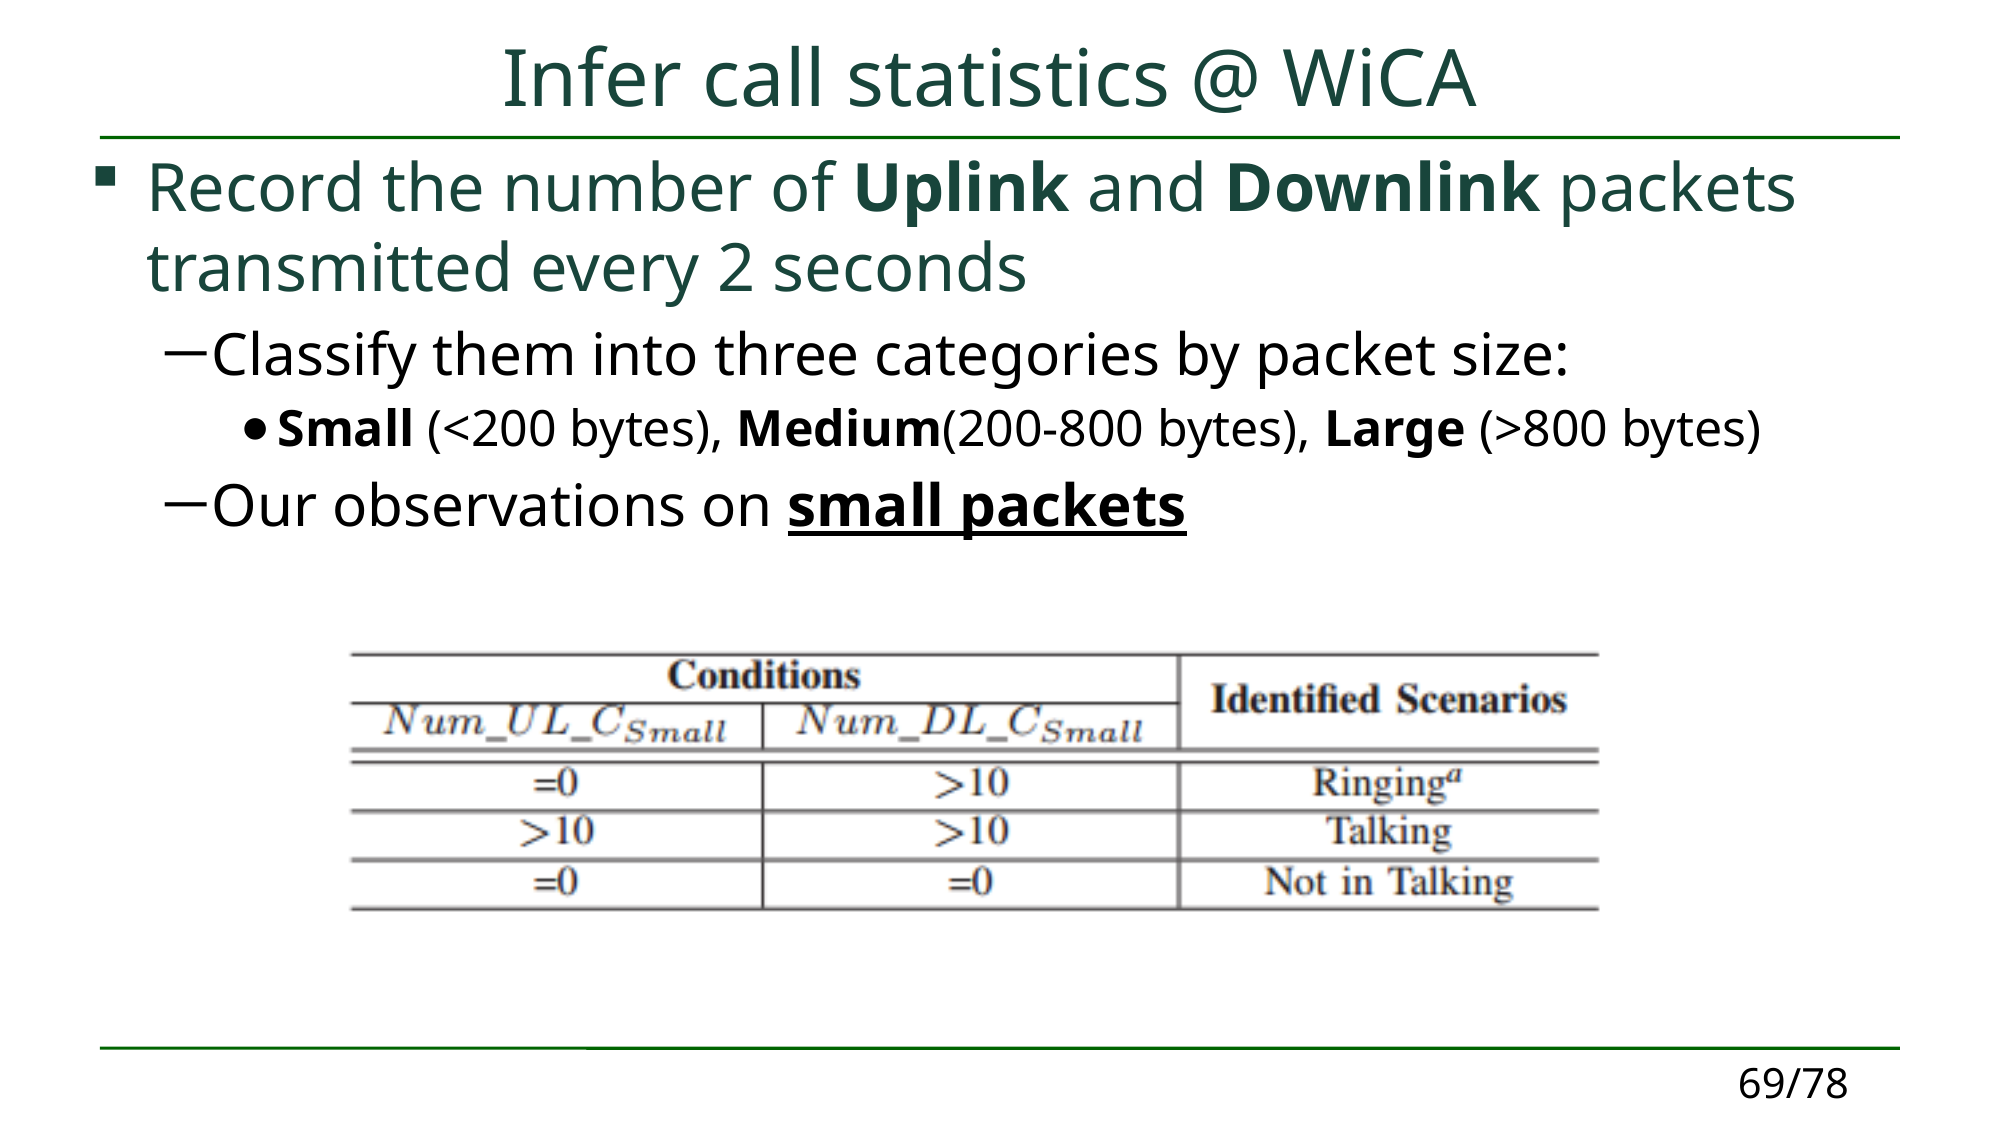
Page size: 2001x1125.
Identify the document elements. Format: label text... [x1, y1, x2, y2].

list Record the number of Uplink and Downlink packets transmitted every 2 seconds Classify them into three categories by packet size: Small (<200 bytes), Medium(200-800 bytes), Large (>800 bytes) Our observations on small packets [74, 137, 1876, 1013]
picture [325, 633, 1625, 926]
title Infer call statistics @ WiCA [0, 12, 2000, 138]
